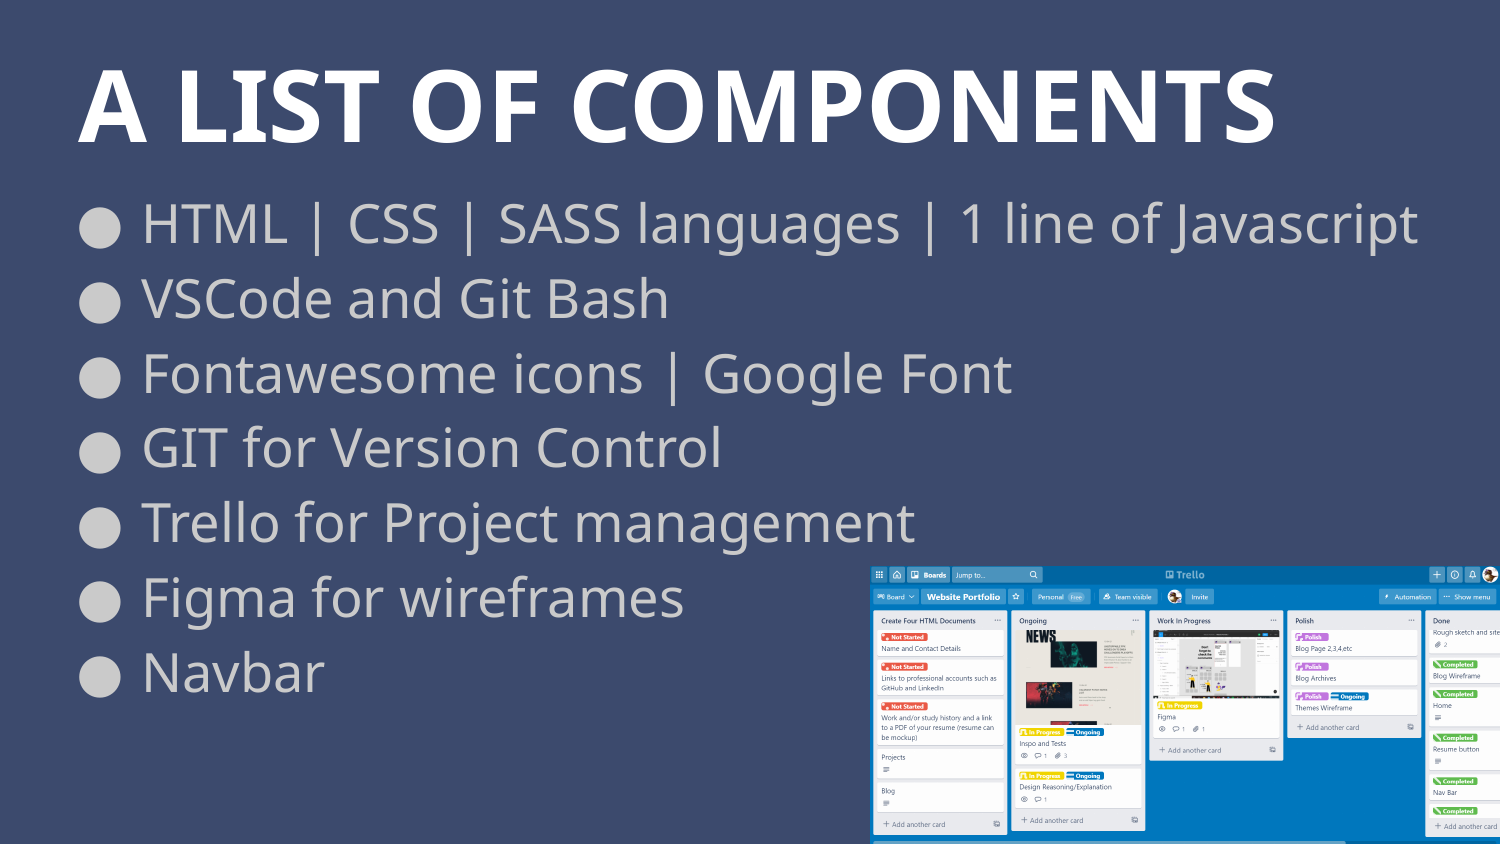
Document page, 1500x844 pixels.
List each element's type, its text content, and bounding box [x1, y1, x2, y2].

list HTML | CSS | SASS languages | 1 line of Javascript VSCode and Git Bash Fontawesome icons | Google Font GIT for Version Control Trello for Project management Figma for wireframes Navbar [51, 164, 1449, 725]
picture [869, 566, 1500, 844]
title A LIST OF COMPONENTS [63, 27, 1462, 122]
